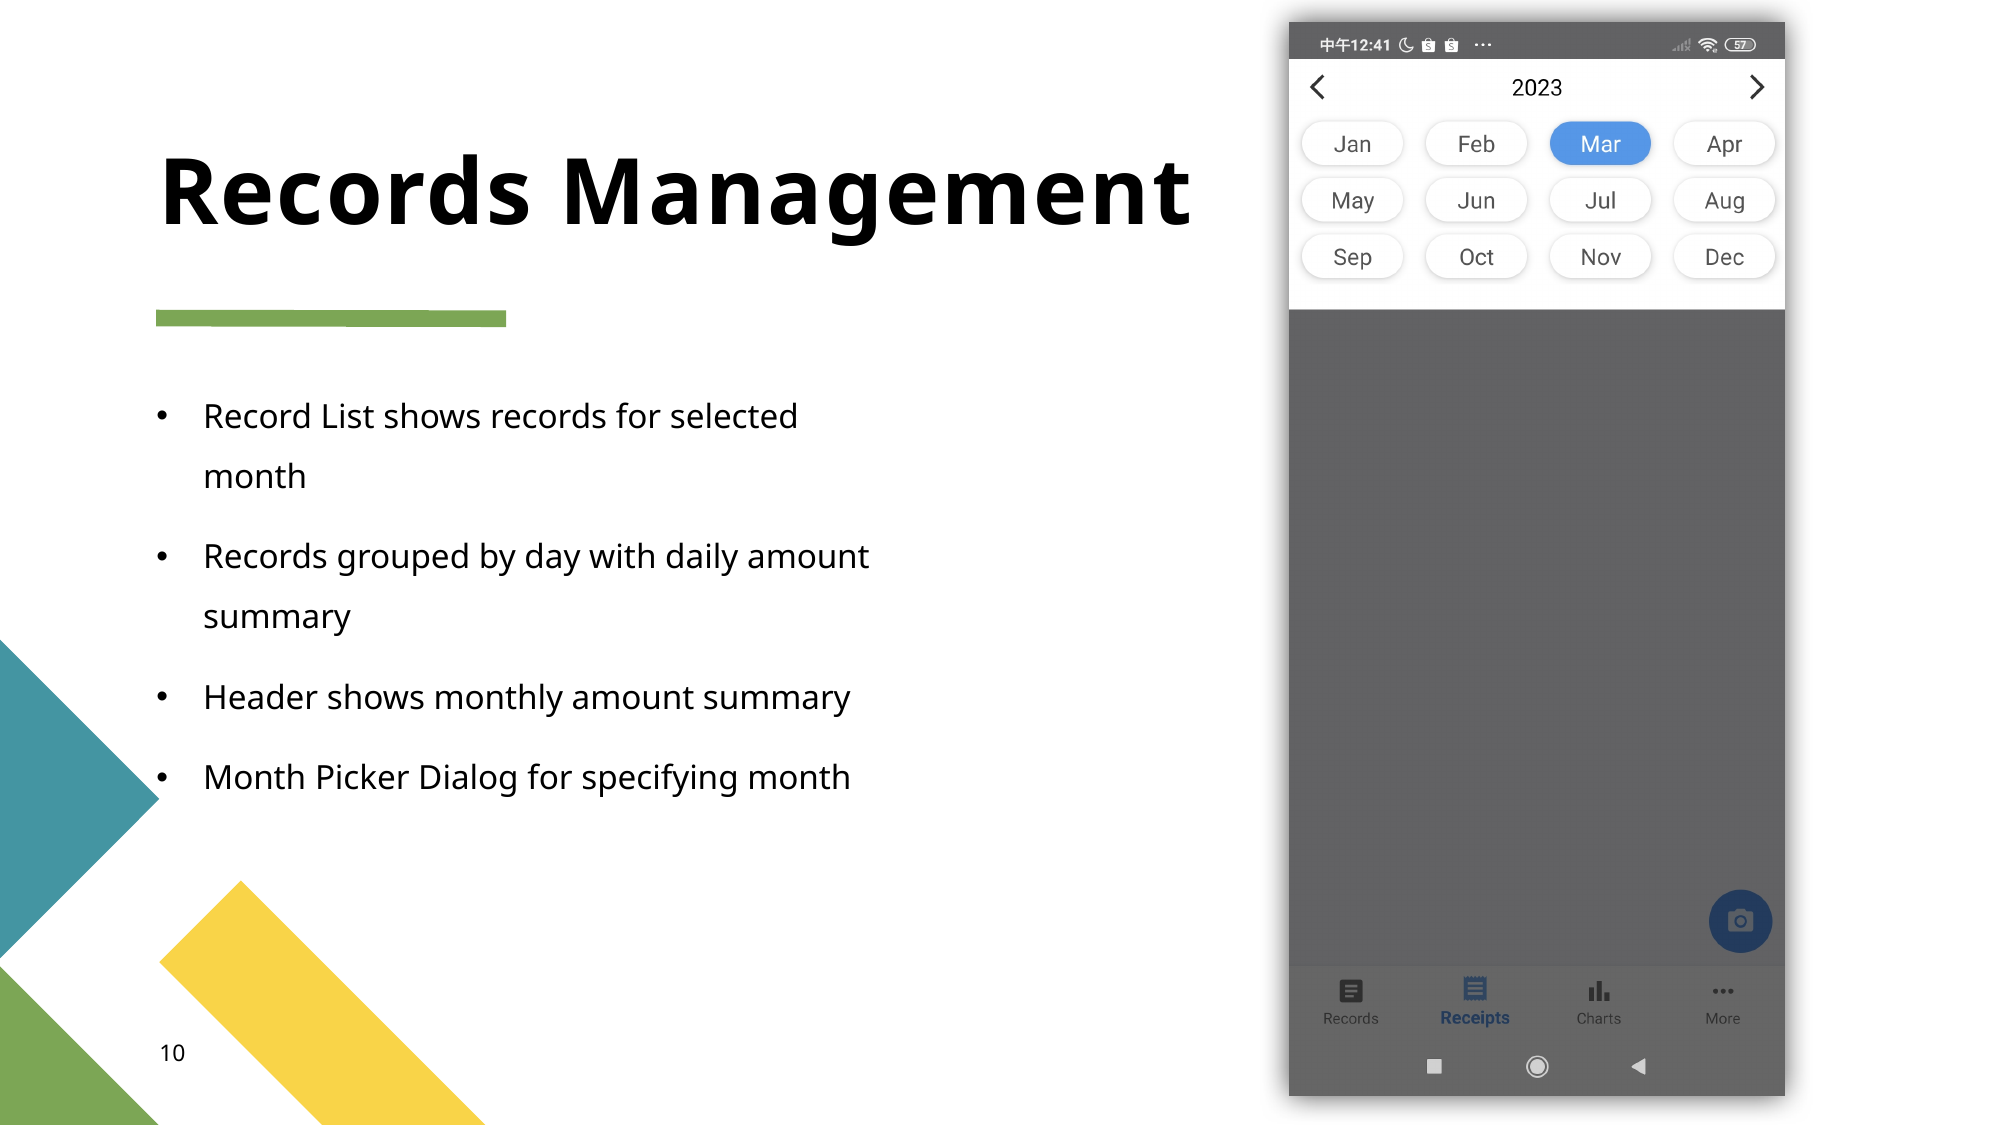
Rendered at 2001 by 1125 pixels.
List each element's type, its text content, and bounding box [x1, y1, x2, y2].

list Record List shows records for selected month Records grouped by day with daily amount summary Header shows monthly amount summary Month Picker Dialog for specifying month [156, 375, 907, 835]
slide_number 10 [159, 1038, 246, 1080]
title Records Management [158, 144, 1245, 245]
picture [1289, 22, 1785, 1096]
